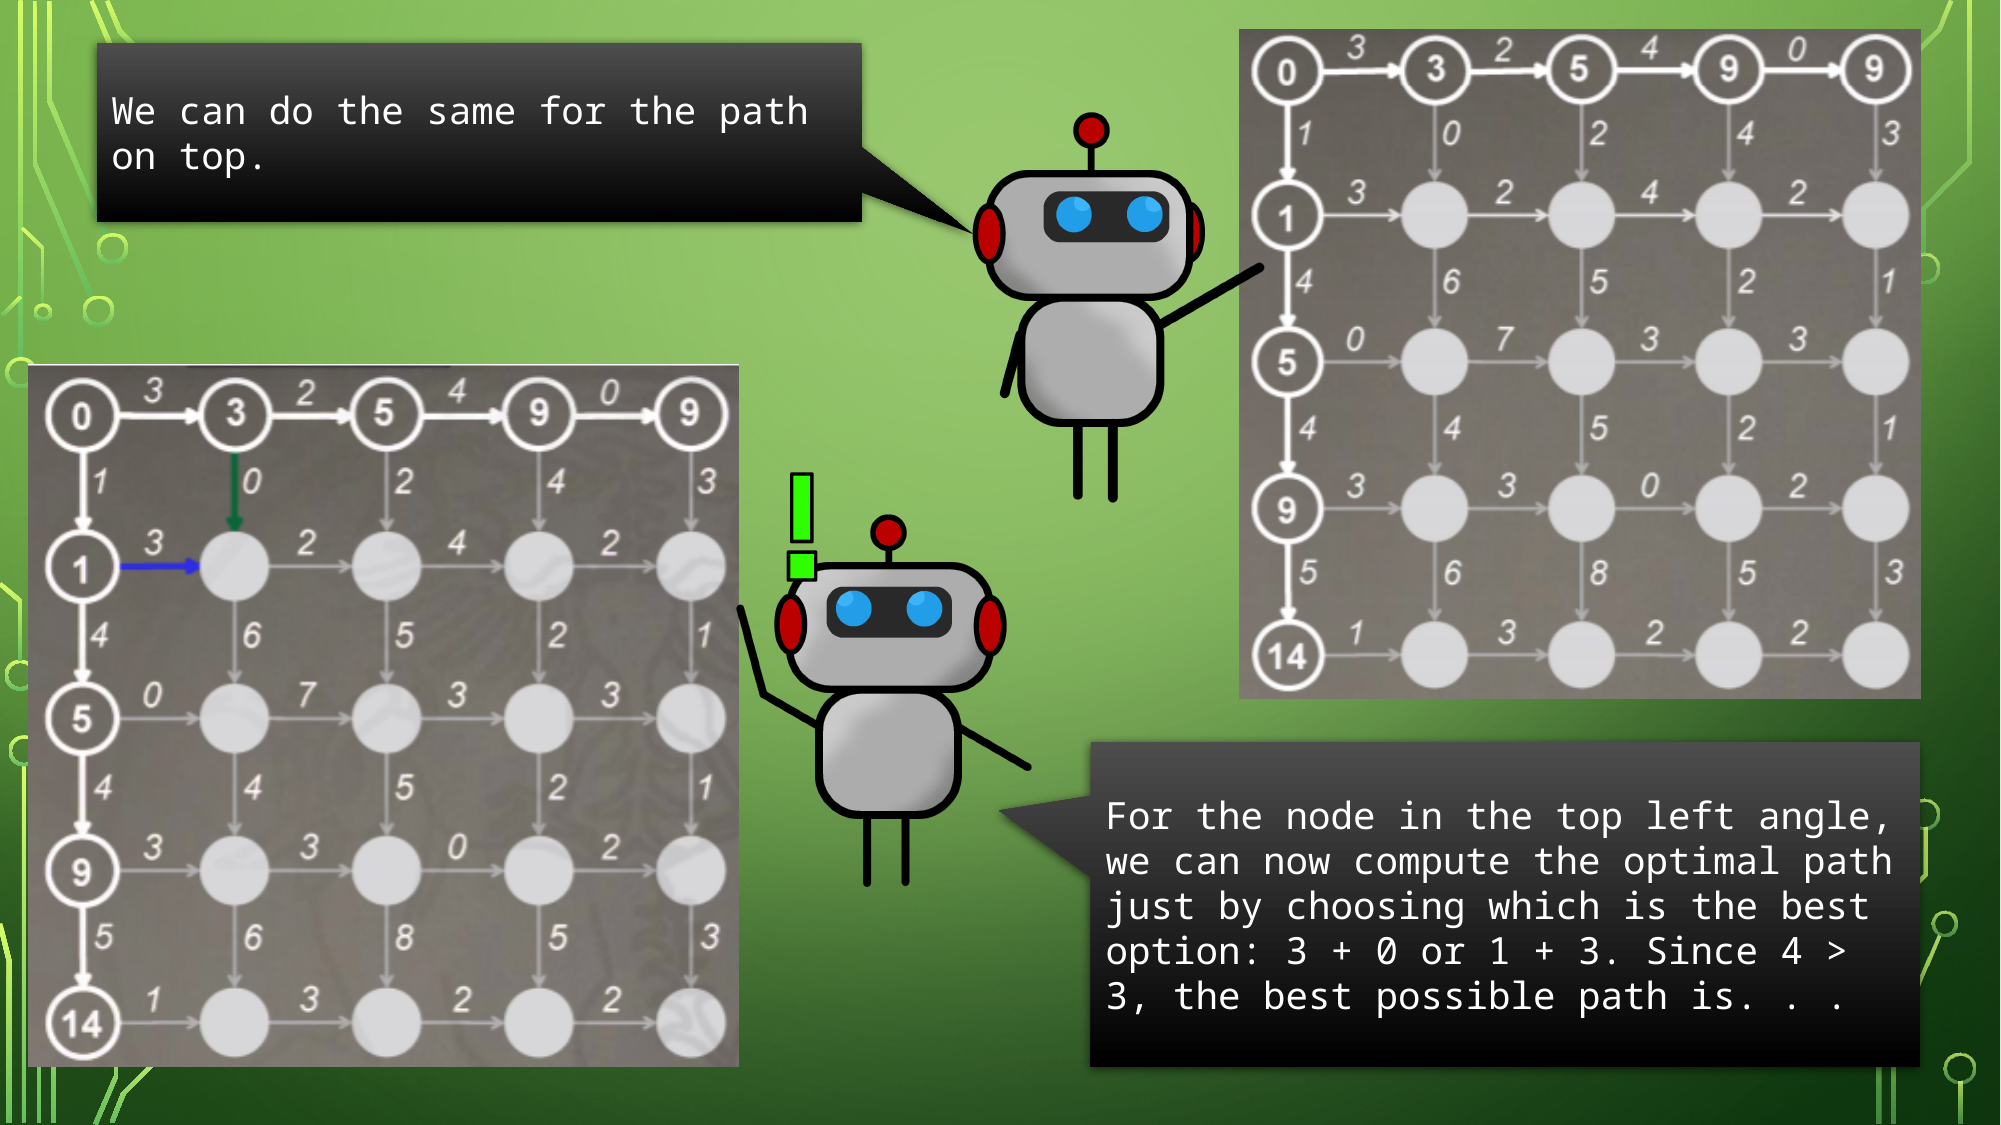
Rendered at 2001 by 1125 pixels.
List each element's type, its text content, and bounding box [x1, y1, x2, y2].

text_box For the node in the top left angle, we can now compute the optimal path just by choosing which is the best option: 3 + 0 or 1 + 3. Since 4 > 3, the best possible path is. . . [1090, 741, 1921, 1067]
text_box We can do the same for the path on top. [96, 42, 862, 222]
picture [28, 29, 1921, 1067]
